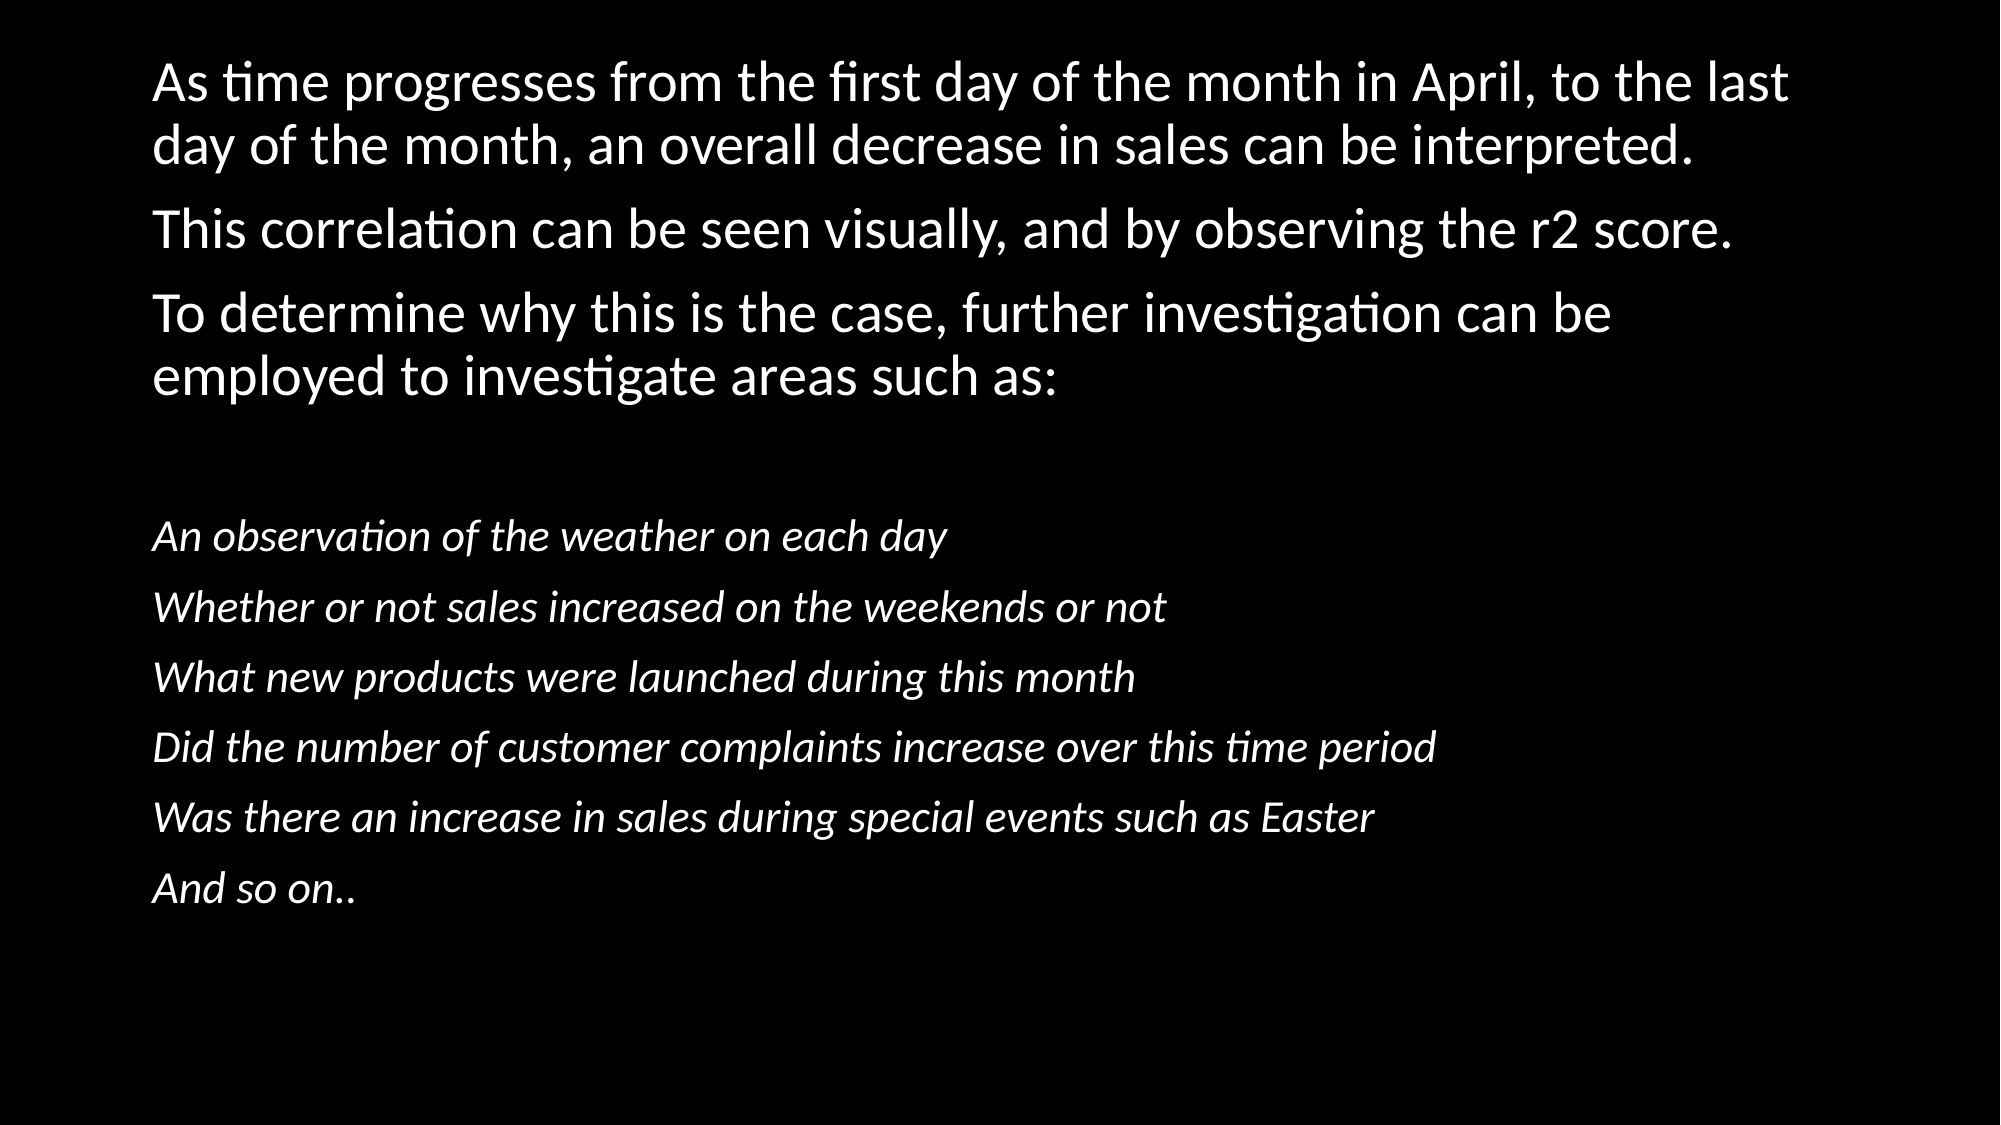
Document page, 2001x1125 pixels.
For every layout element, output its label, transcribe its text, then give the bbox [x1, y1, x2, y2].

list As time progresses from the first day of the month in April, to the last day of the month, an overall decrease in sales can be interpreted. This correlation can be seen visually, and by observing the r2 score. To determine why this is the case, further investigation can be employed to investigate areas such as: An observation of the weather on each day Whether or not sales increased on the weekends or not What new products were launched during this month Did the number of customer complaints increase over this time period Was there an increase in sales during special events such as Easter And so on.. [137, 43, 1863, 1014]
